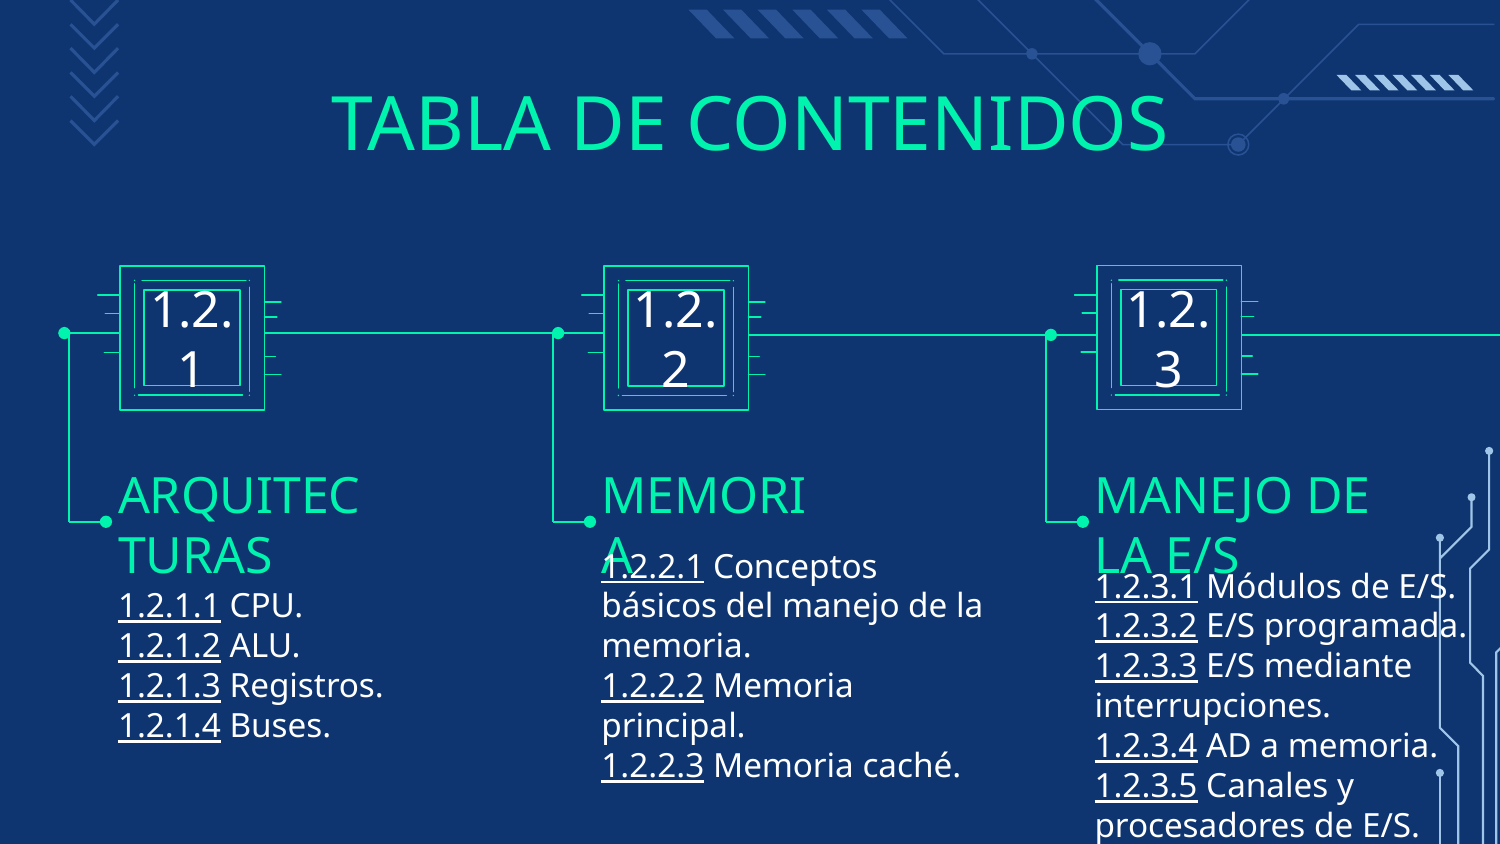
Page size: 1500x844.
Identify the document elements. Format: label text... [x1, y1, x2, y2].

title ARQUITECTURAS [118, 470, 365, 577]
title 1.2.3 [1120, 289, 1217, 386]
subtitle 1.2.3.1 Módulos de E/S. 1.2.3.2 E/S programada. 1.2.3.3 E/S mediante interrupciones. 1.2.3.4 AD a memoria. 1.2.3.5 Canales y procesadores de E/S. [1094, 611, 1484, 718]
title 1.2.2 [627, 289, 724, 386]
title MANEJO DE LA E/S [1094, 470, 1382, 577]
title MEMORIA [601, 470, 835, 577]
subtitle 1.2.2.1 Conceptos básicos del manejo de la memoria. 1.2.2.2 Memoria principal. 1.2.2.3 Memoria caché. [601, 611, 991, 718]
subtitle 1.2.1.1 CPU. 1.2.1.2 ALU. 1.2.1.3 Registros. 1.2.1.4 Buses. [118, 611, 406, 718]
title 1.2.1 [144, 289, 240, 386]
title TABLA DE CONTENIDOS [118, 75, 1382, 156]
